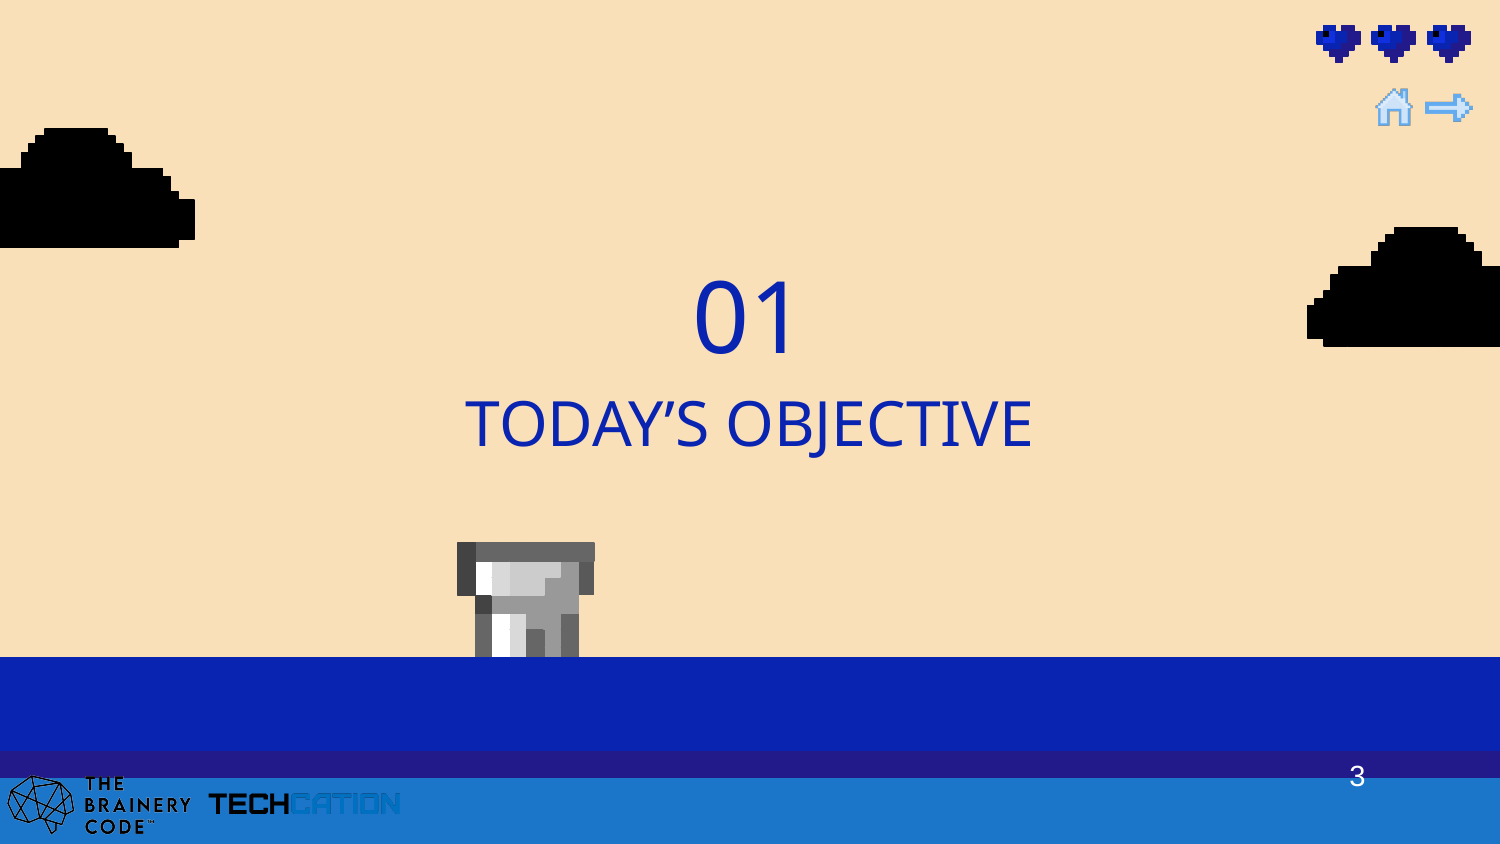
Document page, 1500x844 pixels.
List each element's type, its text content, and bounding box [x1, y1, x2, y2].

picture [7, 774, 419, 836]
title TODAY’S OBJECTIVE [218, 352, 1282, 491]
title 01 [51, 271, 1449, 389]
picture [1425, 92, 1473, 122]
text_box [1316, 25, 1361, 63]
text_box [1371, 25, 1416, 63]
picture [1374, 88, 1413, 127]
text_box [1427, 25, 1471, 63]
